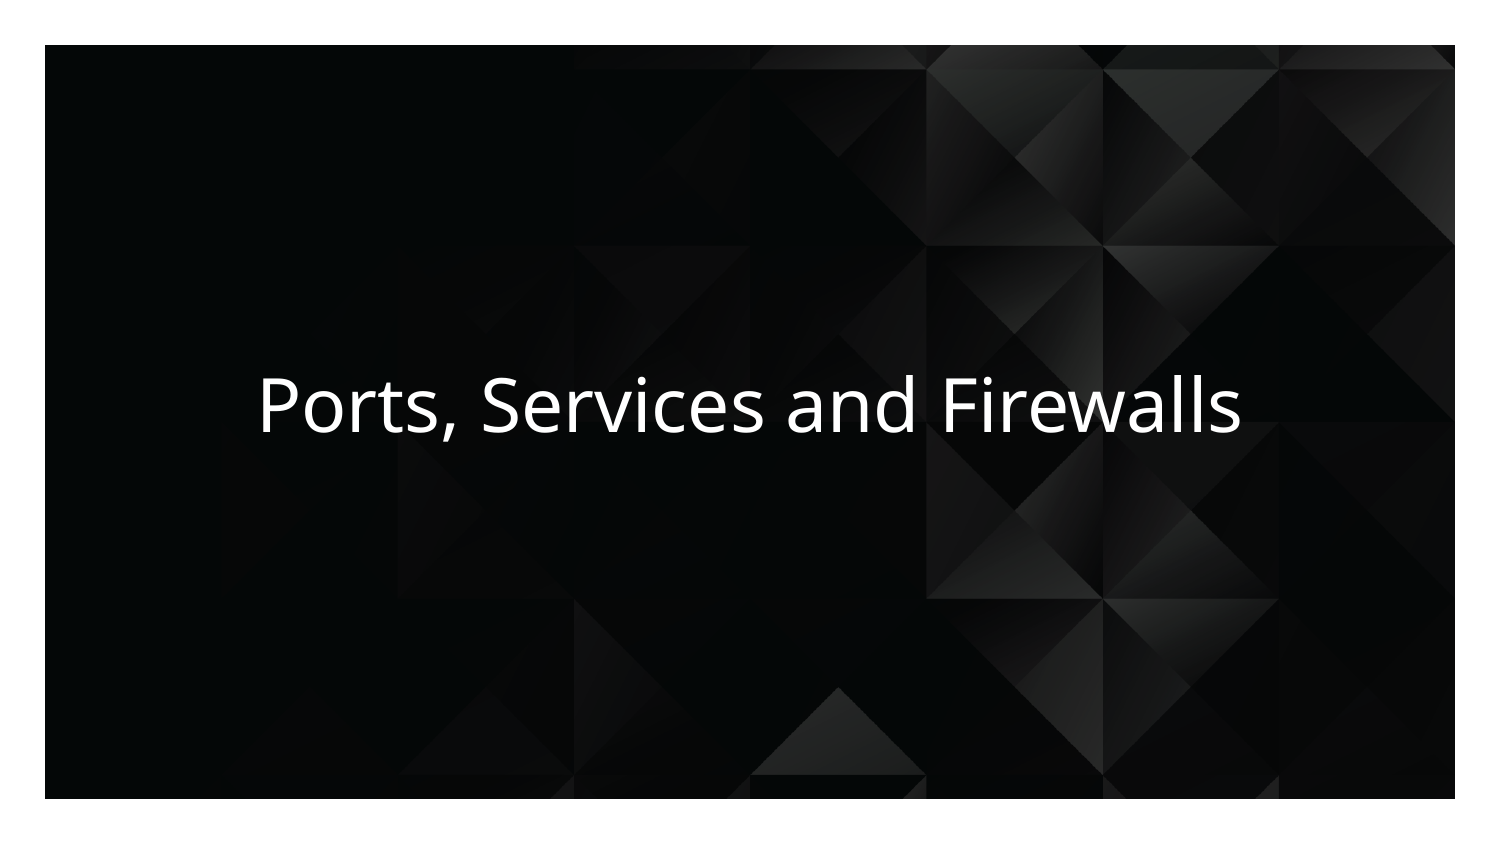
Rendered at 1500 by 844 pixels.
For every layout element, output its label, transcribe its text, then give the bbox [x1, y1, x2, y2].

picture [45, 45, 1455, 342]
title Ports, Services and Firewalls [45, 342, 1455, 473]
picture [45, 473, 1455, 799]
